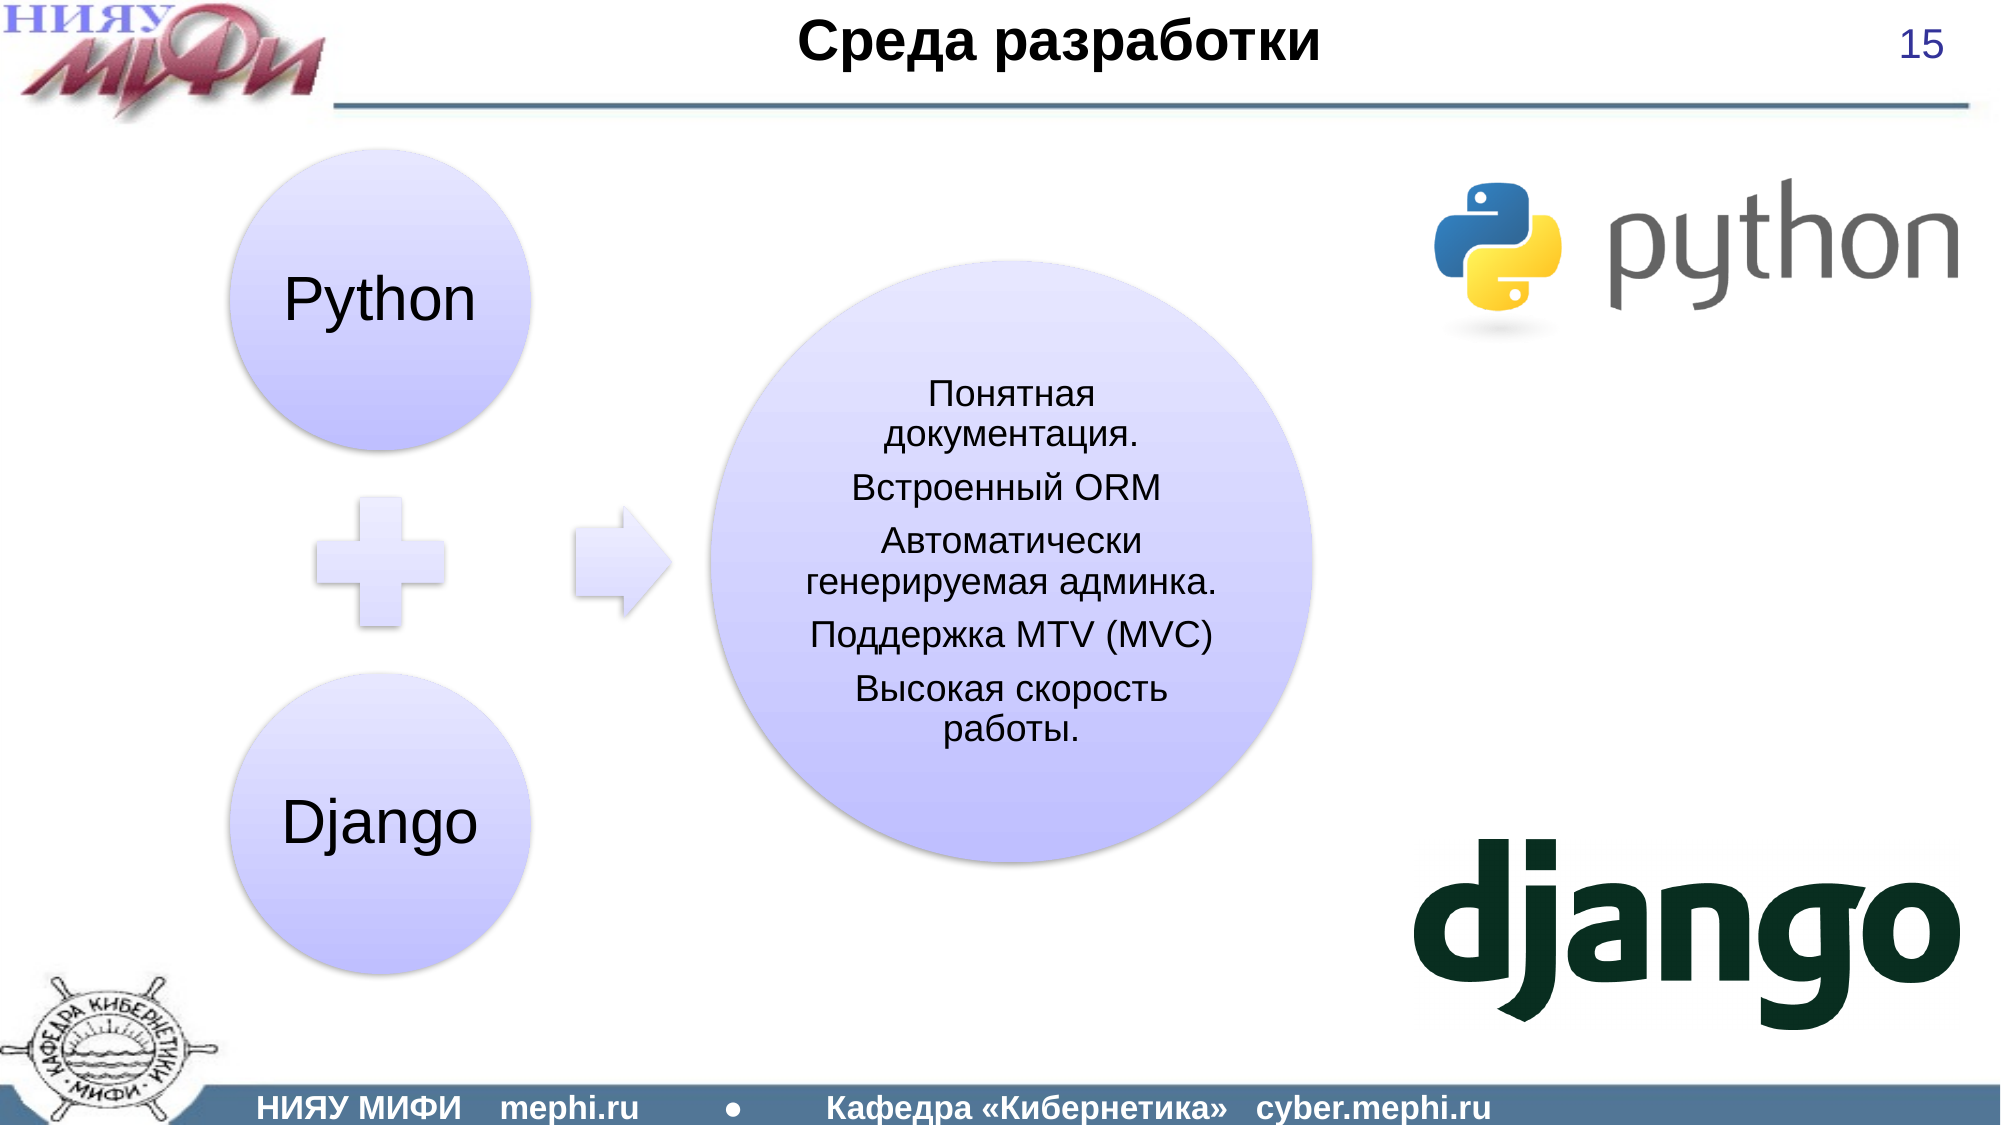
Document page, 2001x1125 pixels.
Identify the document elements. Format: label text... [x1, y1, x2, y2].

picture [940, 1104, 947, 1116]
picture [1406, 1104, 1413, 1116]
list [0, 149, 1672, 975]
title Среда разработки [160, 4, 1960, 145]
picture [554, 1104, 561, 1116]
picture [916, 1119, 929, 1125]
picture [1086, 1104, 1093, 1116]
slide_number 15 [1607, 0, 1960, 75]
picture [882, 1104, 888, 1116]
picture [871, 1104, 877, 1116]
picture [0, 0, 2001, 1125]
picture [919, 1104, 926, 1116]
